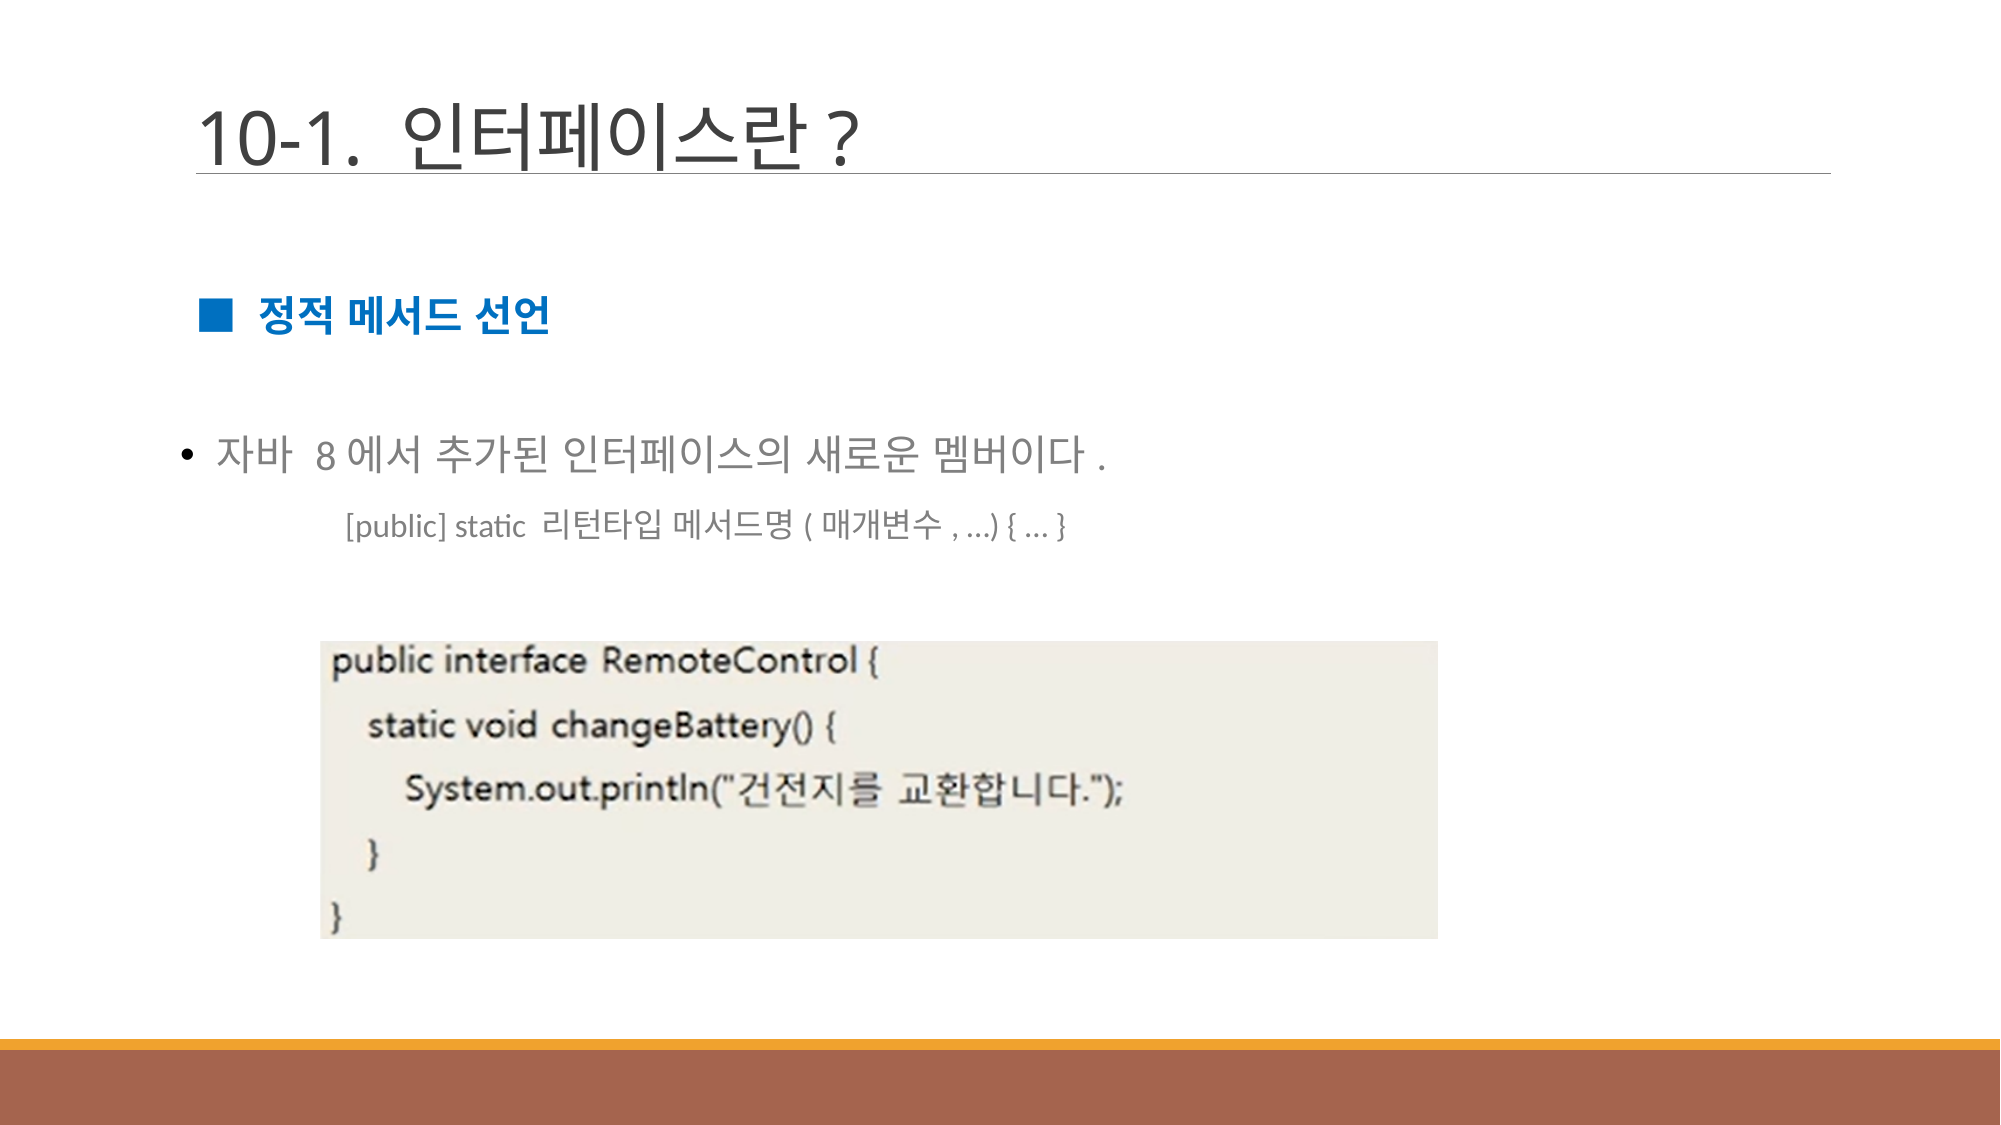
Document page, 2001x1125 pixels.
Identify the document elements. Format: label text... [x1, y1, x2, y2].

title 10-1. 인터페이스란? [180, 47, 1408, 189]
picture [319, 641, 1438, 939]
list ■ 정적 메서드 선언 자바 8에서 추가된 인터페이스의 새로운 멤버이다. [public] static 리턴타입 메서드명(매개변수, …) { … } [180, 287, 1830, 974]
